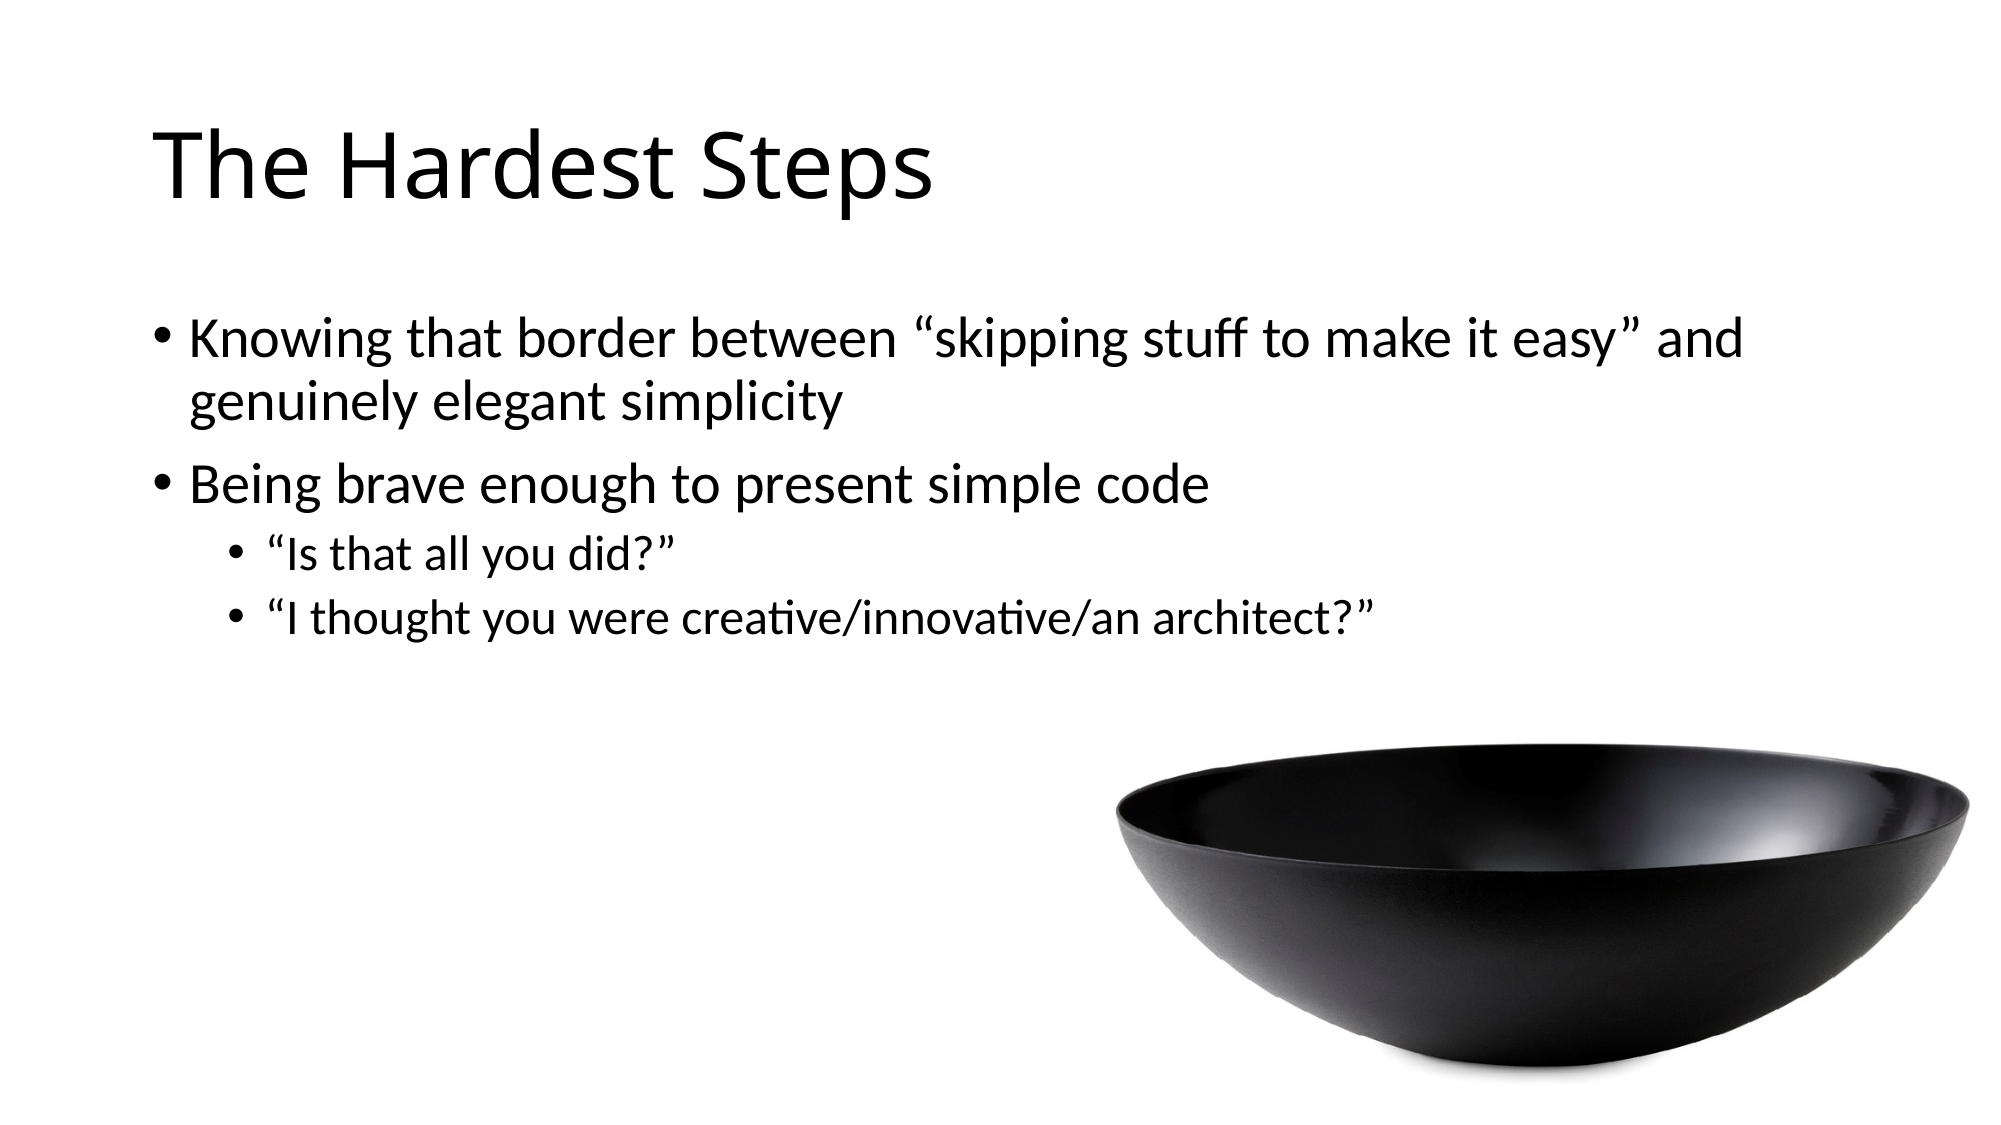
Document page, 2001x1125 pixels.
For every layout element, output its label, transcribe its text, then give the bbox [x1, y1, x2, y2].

picture [1084, 615, 2000, 1112]
title The Hardest Steps [137, 59, 1863, 278]
list Knowing that border between “skipping stuff to make it easy” and genuinely elegant simplicity Being brave enough to present simple code “Is that all you did?” “I thought you were creative/innovative/an architect?” [137, 299, 1863, 1014]
